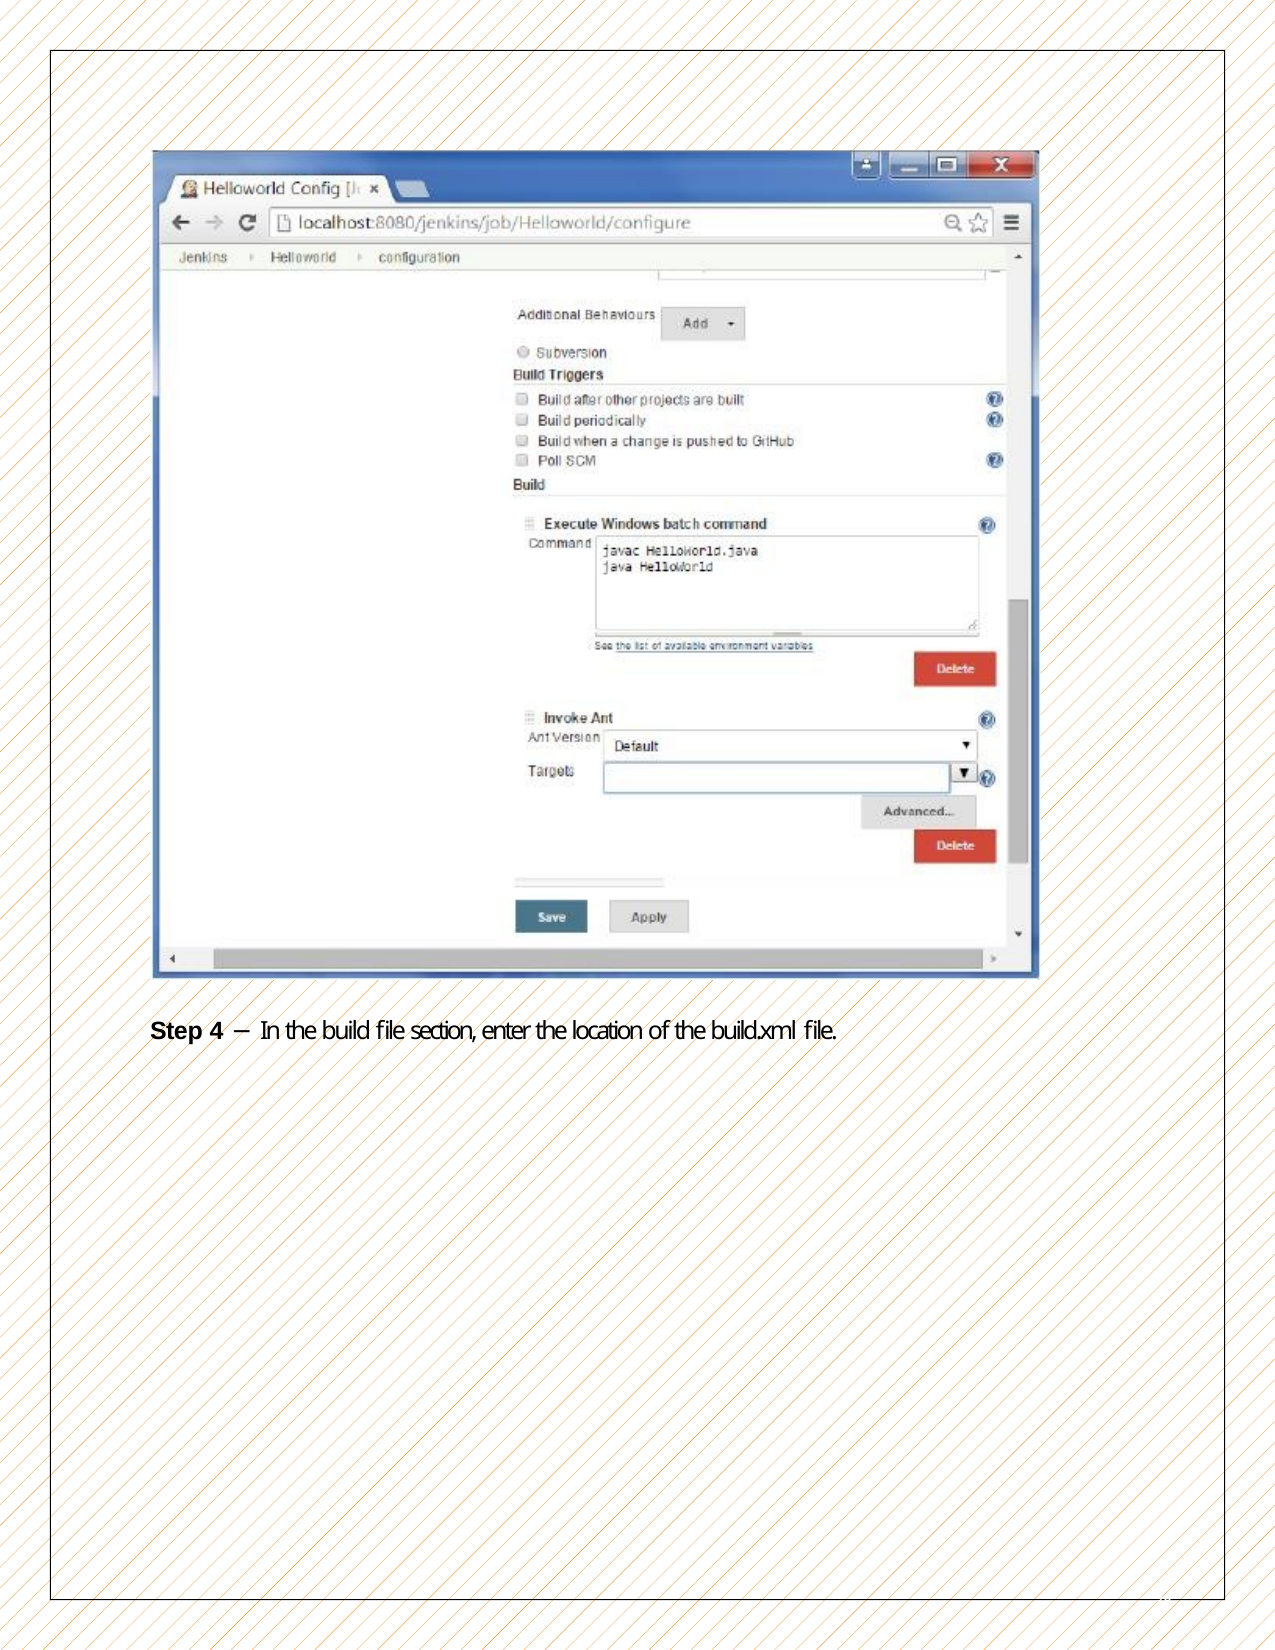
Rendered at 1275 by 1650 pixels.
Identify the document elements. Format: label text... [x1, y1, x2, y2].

text_box [150, 150, 1041, 980]
text_box Step 4 − In the build file section, enter the location of the build.xml file. [147, 1012, 939, 1045]
slide_number 38 [1035, 1117, 1173, 1650]
